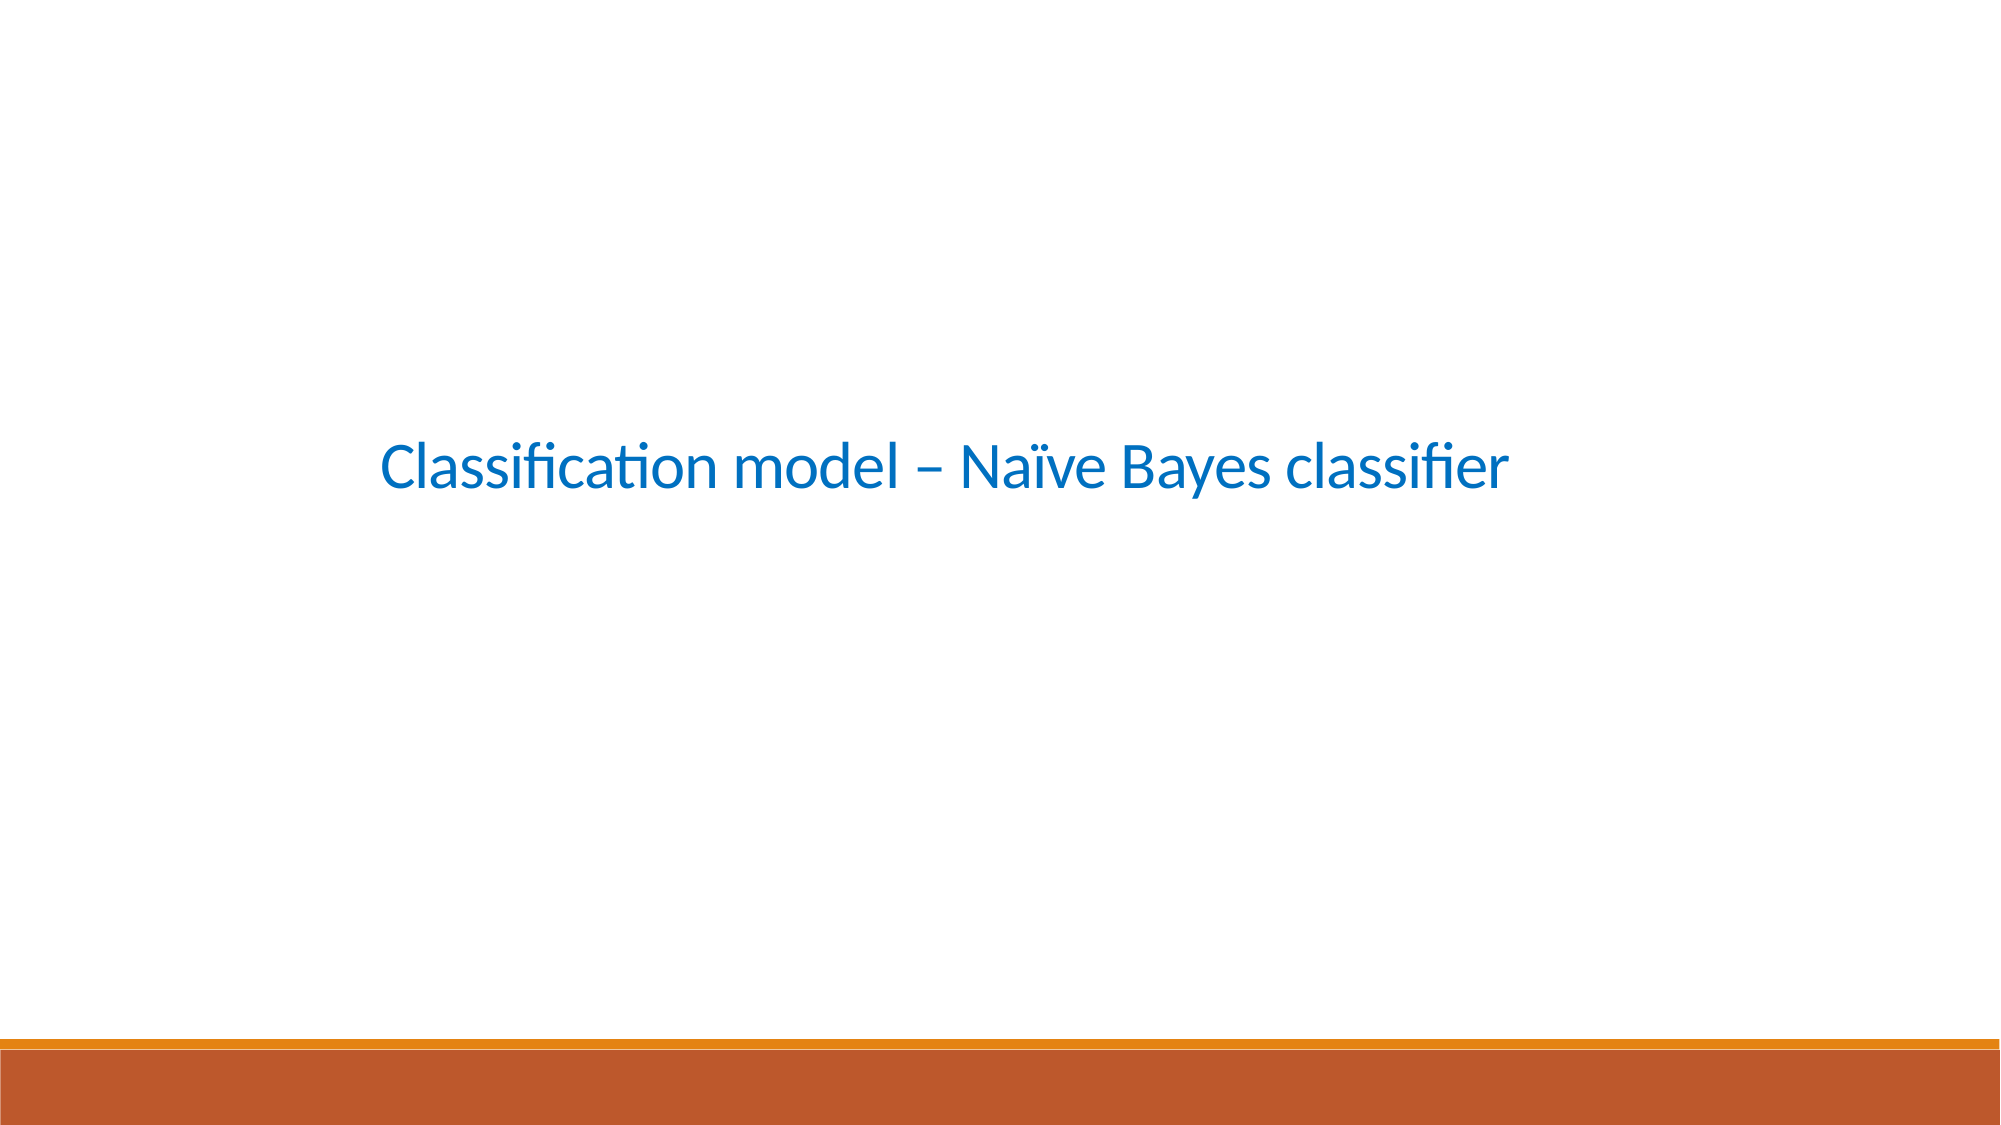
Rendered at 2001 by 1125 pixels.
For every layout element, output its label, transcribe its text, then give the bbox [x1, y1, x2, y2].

title Classification model – Naïve Bayes classifier [102, 348, 1803, 590]
